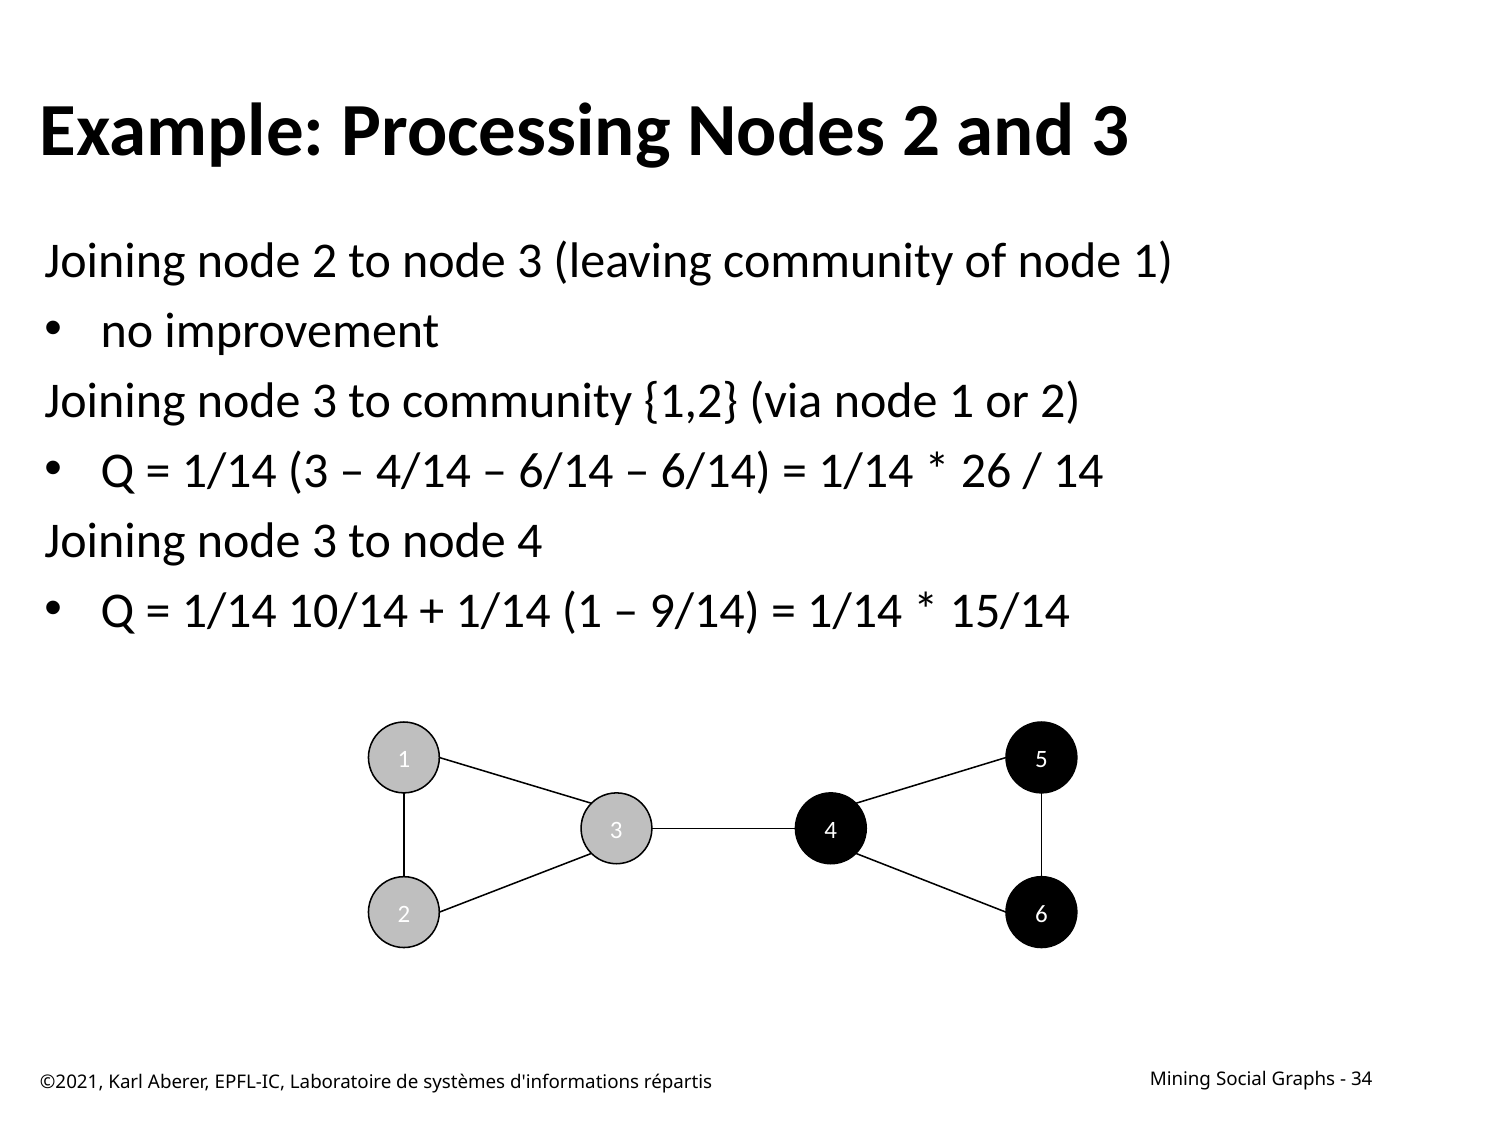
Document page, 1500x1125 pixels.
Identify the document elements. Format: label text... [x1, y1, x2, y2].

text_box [439, 853, 592, 913]
list Joining node 2 to node 3 (leaving community of node 1) no improvement Joining node 3 to community {1,2} (via node 1 or 2) Q = 1/14 (3 – 4/14 – 6/14 – 6/14) = 1/14 * 26 / 14 Joining node 3 to node 4 Q = 1/14 10/14 + 1/14 (1 – 9/14) = 1/14 * 15/14 [29, 219, 1393, 599]
text_box 5 [1006, 722, 1077, 793]
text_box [439, 757, 592, 804]
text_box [855, 757, 1007, 804]
text_box 6 [1006, 876, 1077, 948]
title Example: Processing Nodes 2 and 3 [24, 49, 1388, 201]
text_box 2 [368, 877, 439, 948]
text_box 1 [368, 722, 440, 793]
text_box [855, 853, 1007, 913]
text_box 4 [795, 792, 867, 864]
footer ©2021, Karl Aberer, EPFL-IC, Laboratoire de systèmes d'informations répartis [24, 1062, 988, 1101]
text_box 3 [581, 792, 652, 864]
